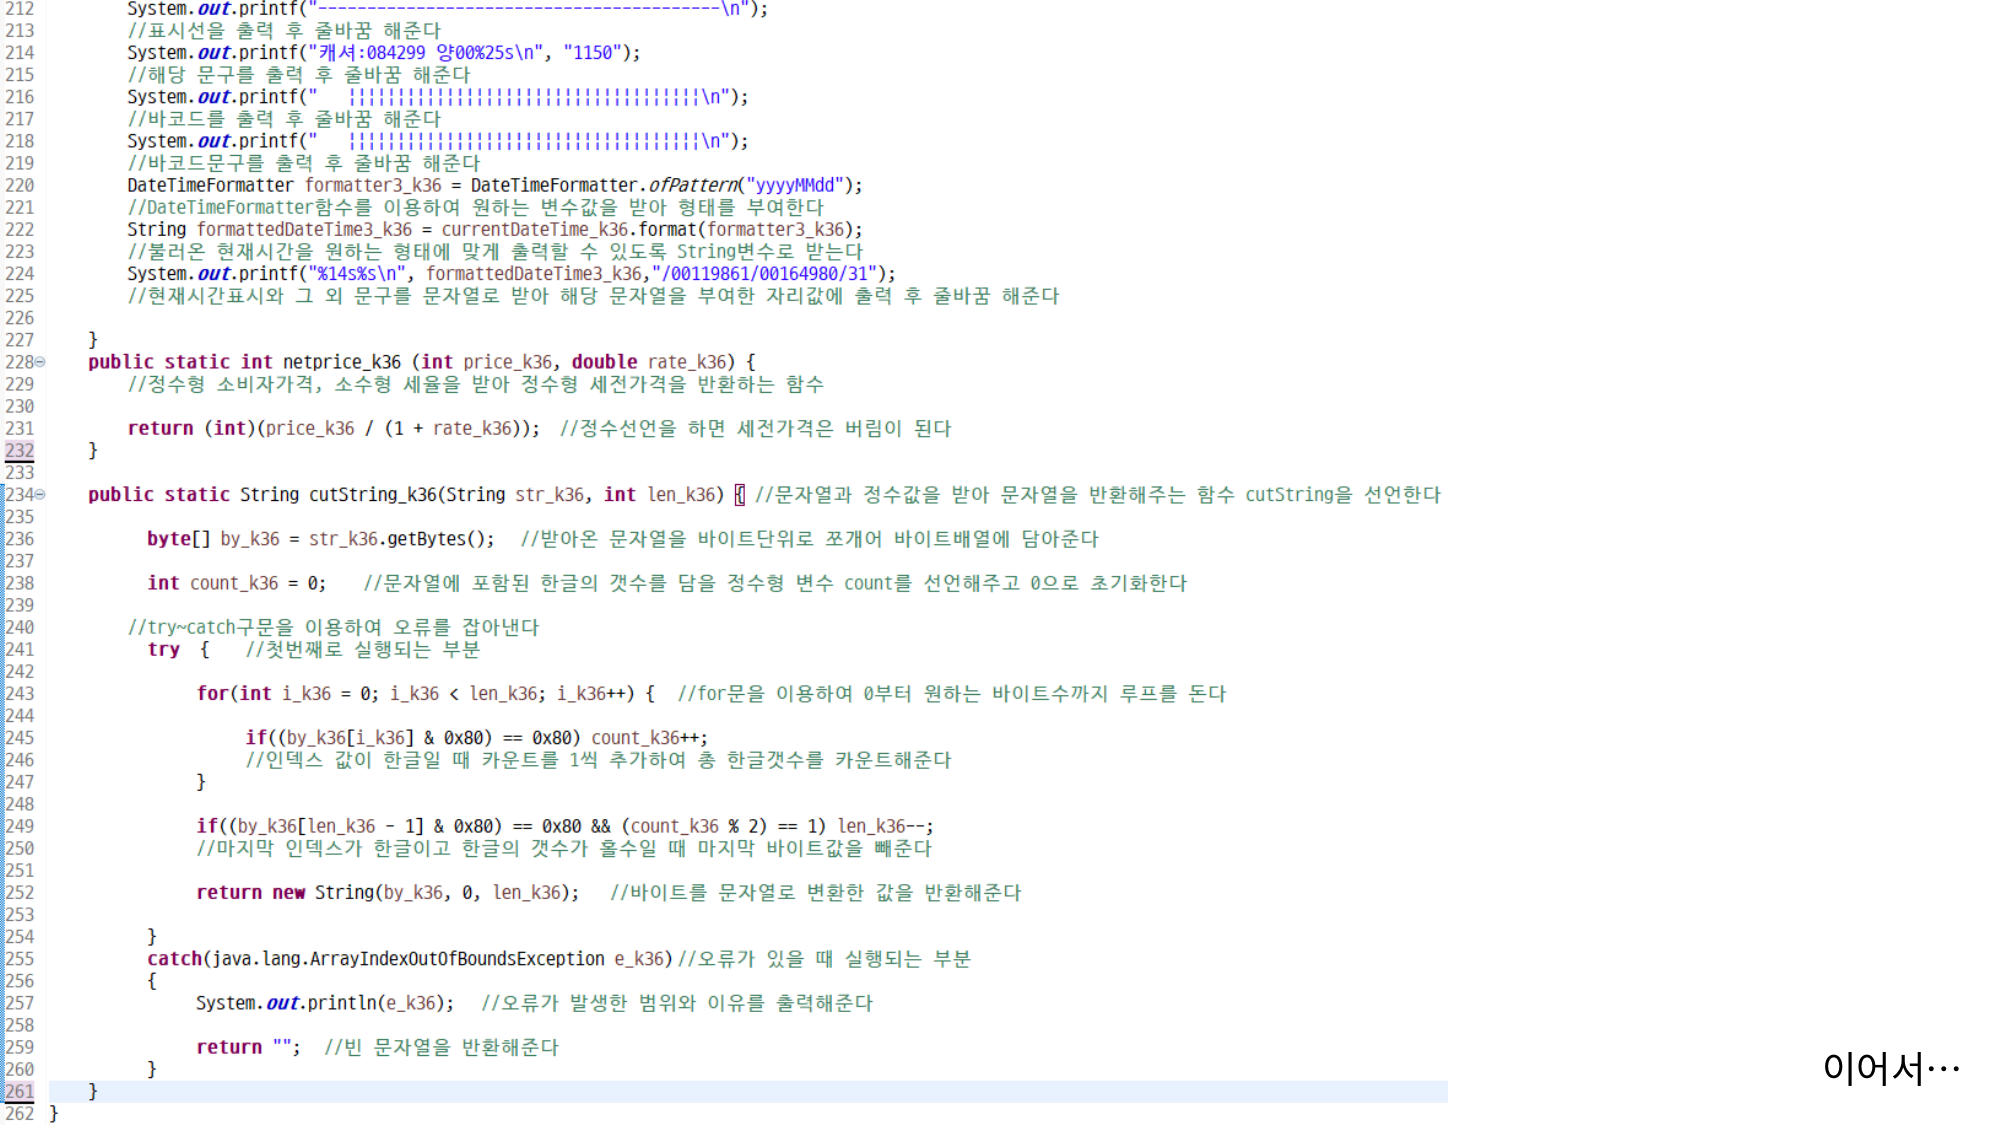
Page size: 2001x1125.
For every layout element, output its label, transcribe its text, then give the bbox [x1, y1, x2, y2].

picture [0, 0, 1448, 1125]
text_box 이어서… [1807, 1038, 1979, 1099]
